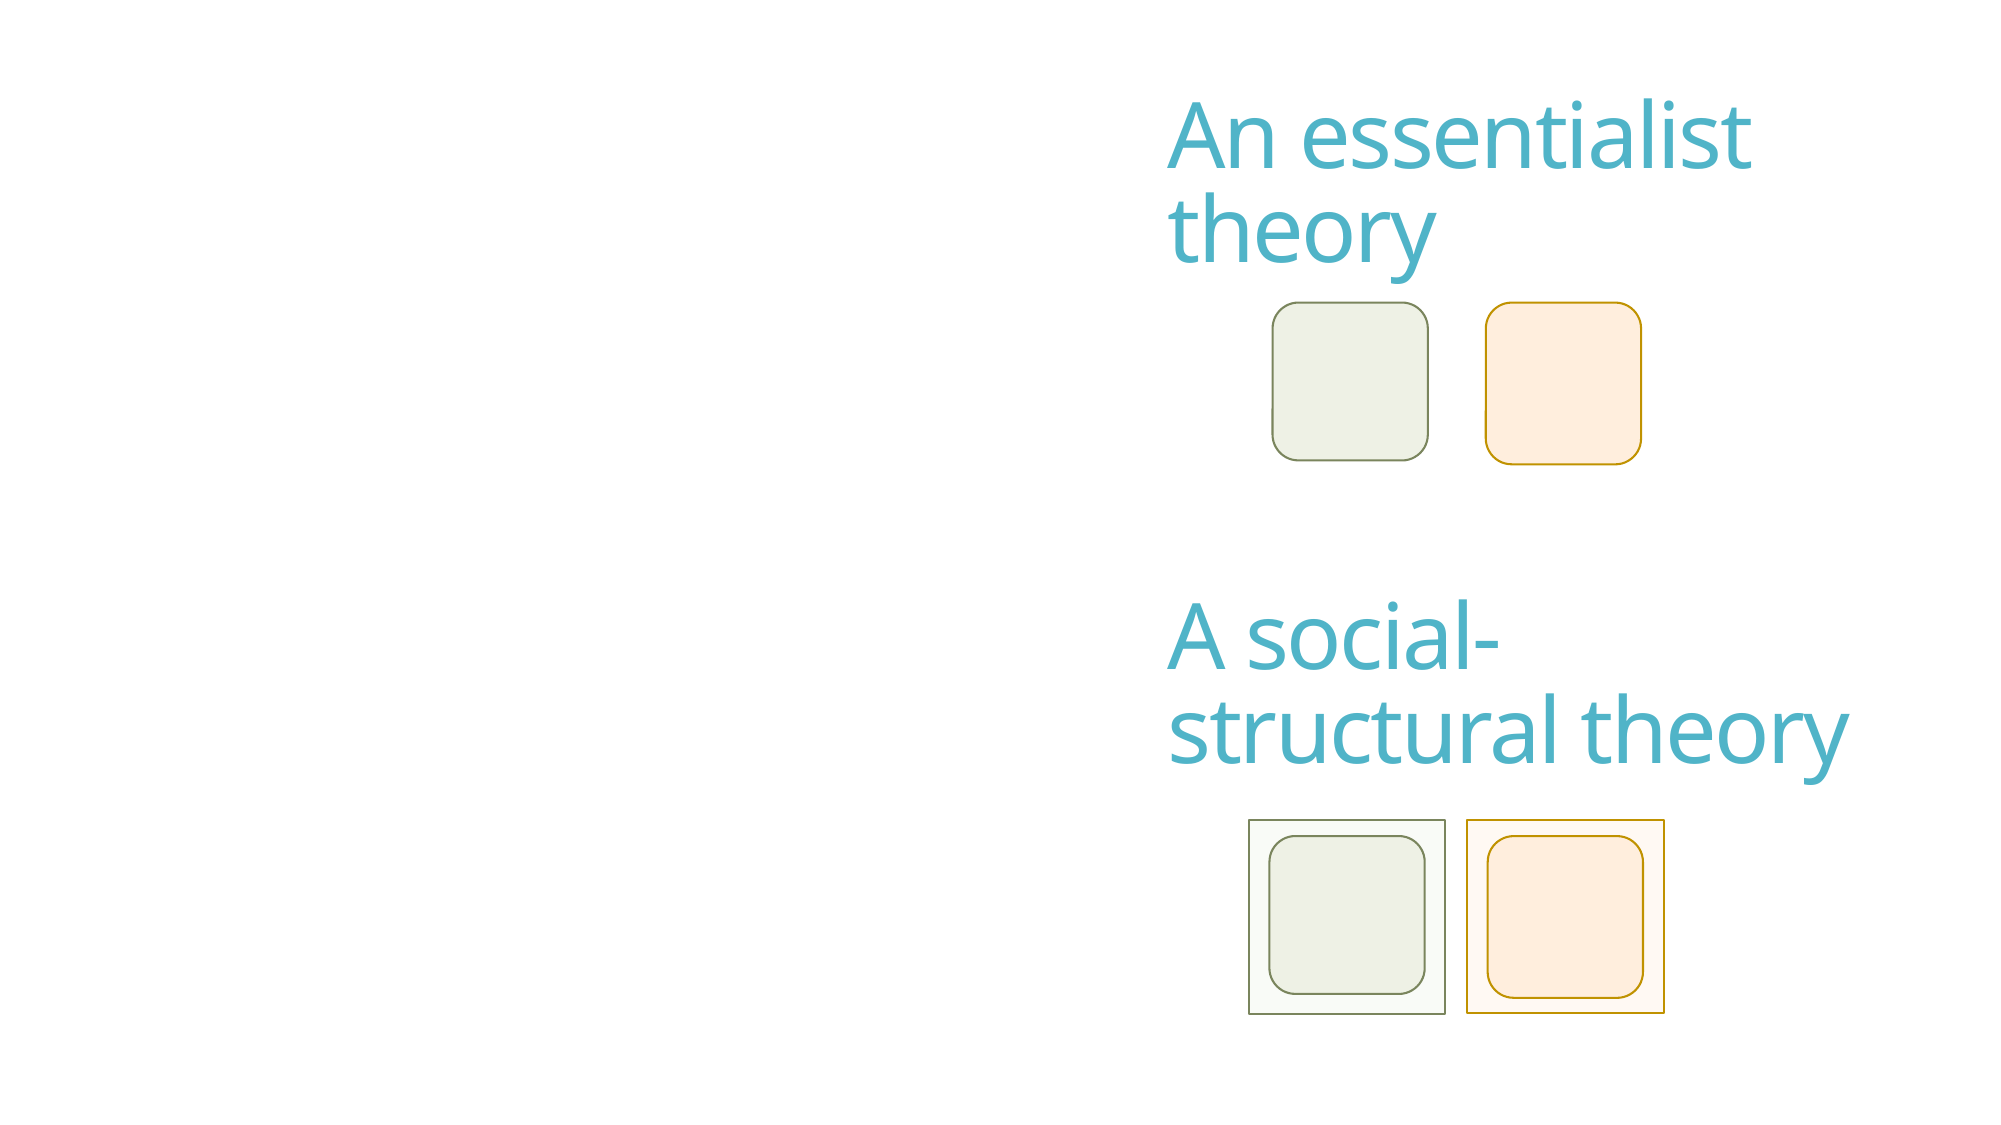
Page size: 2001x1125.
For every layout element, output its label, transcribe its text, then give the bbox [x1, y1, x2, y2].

text_box [1271, 301, 1429, 462]
text_box [1484, 301, 1643, 466]
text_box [1248, 819, 1664, 1015]
text_box An essentialist theory [1152, 9, 1895, 365]
title A social-structural theory [1152, 511, 1895, 866]
